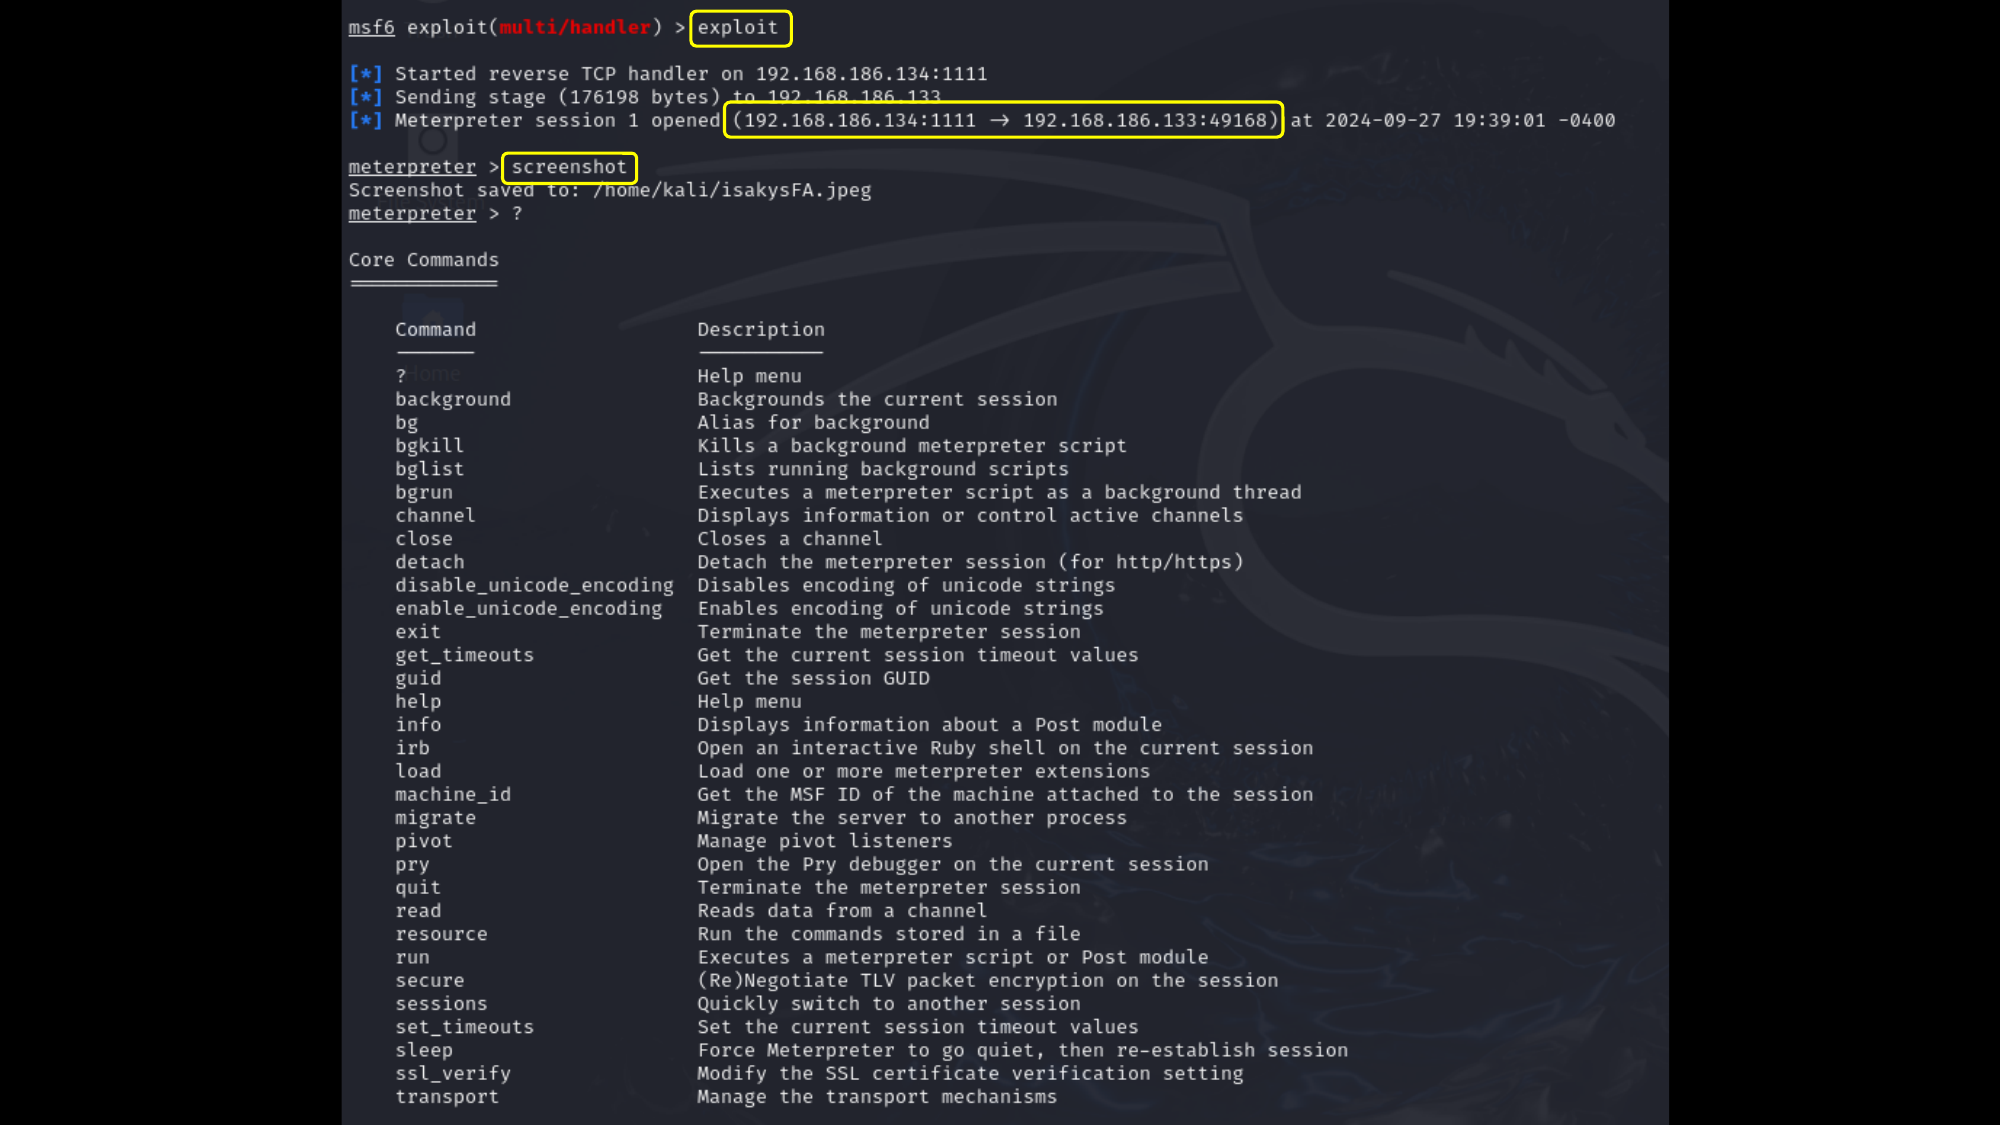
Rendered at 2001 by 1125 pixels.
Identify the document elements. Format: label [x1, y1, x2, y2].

picture [340, 0, 1670, 1125]
